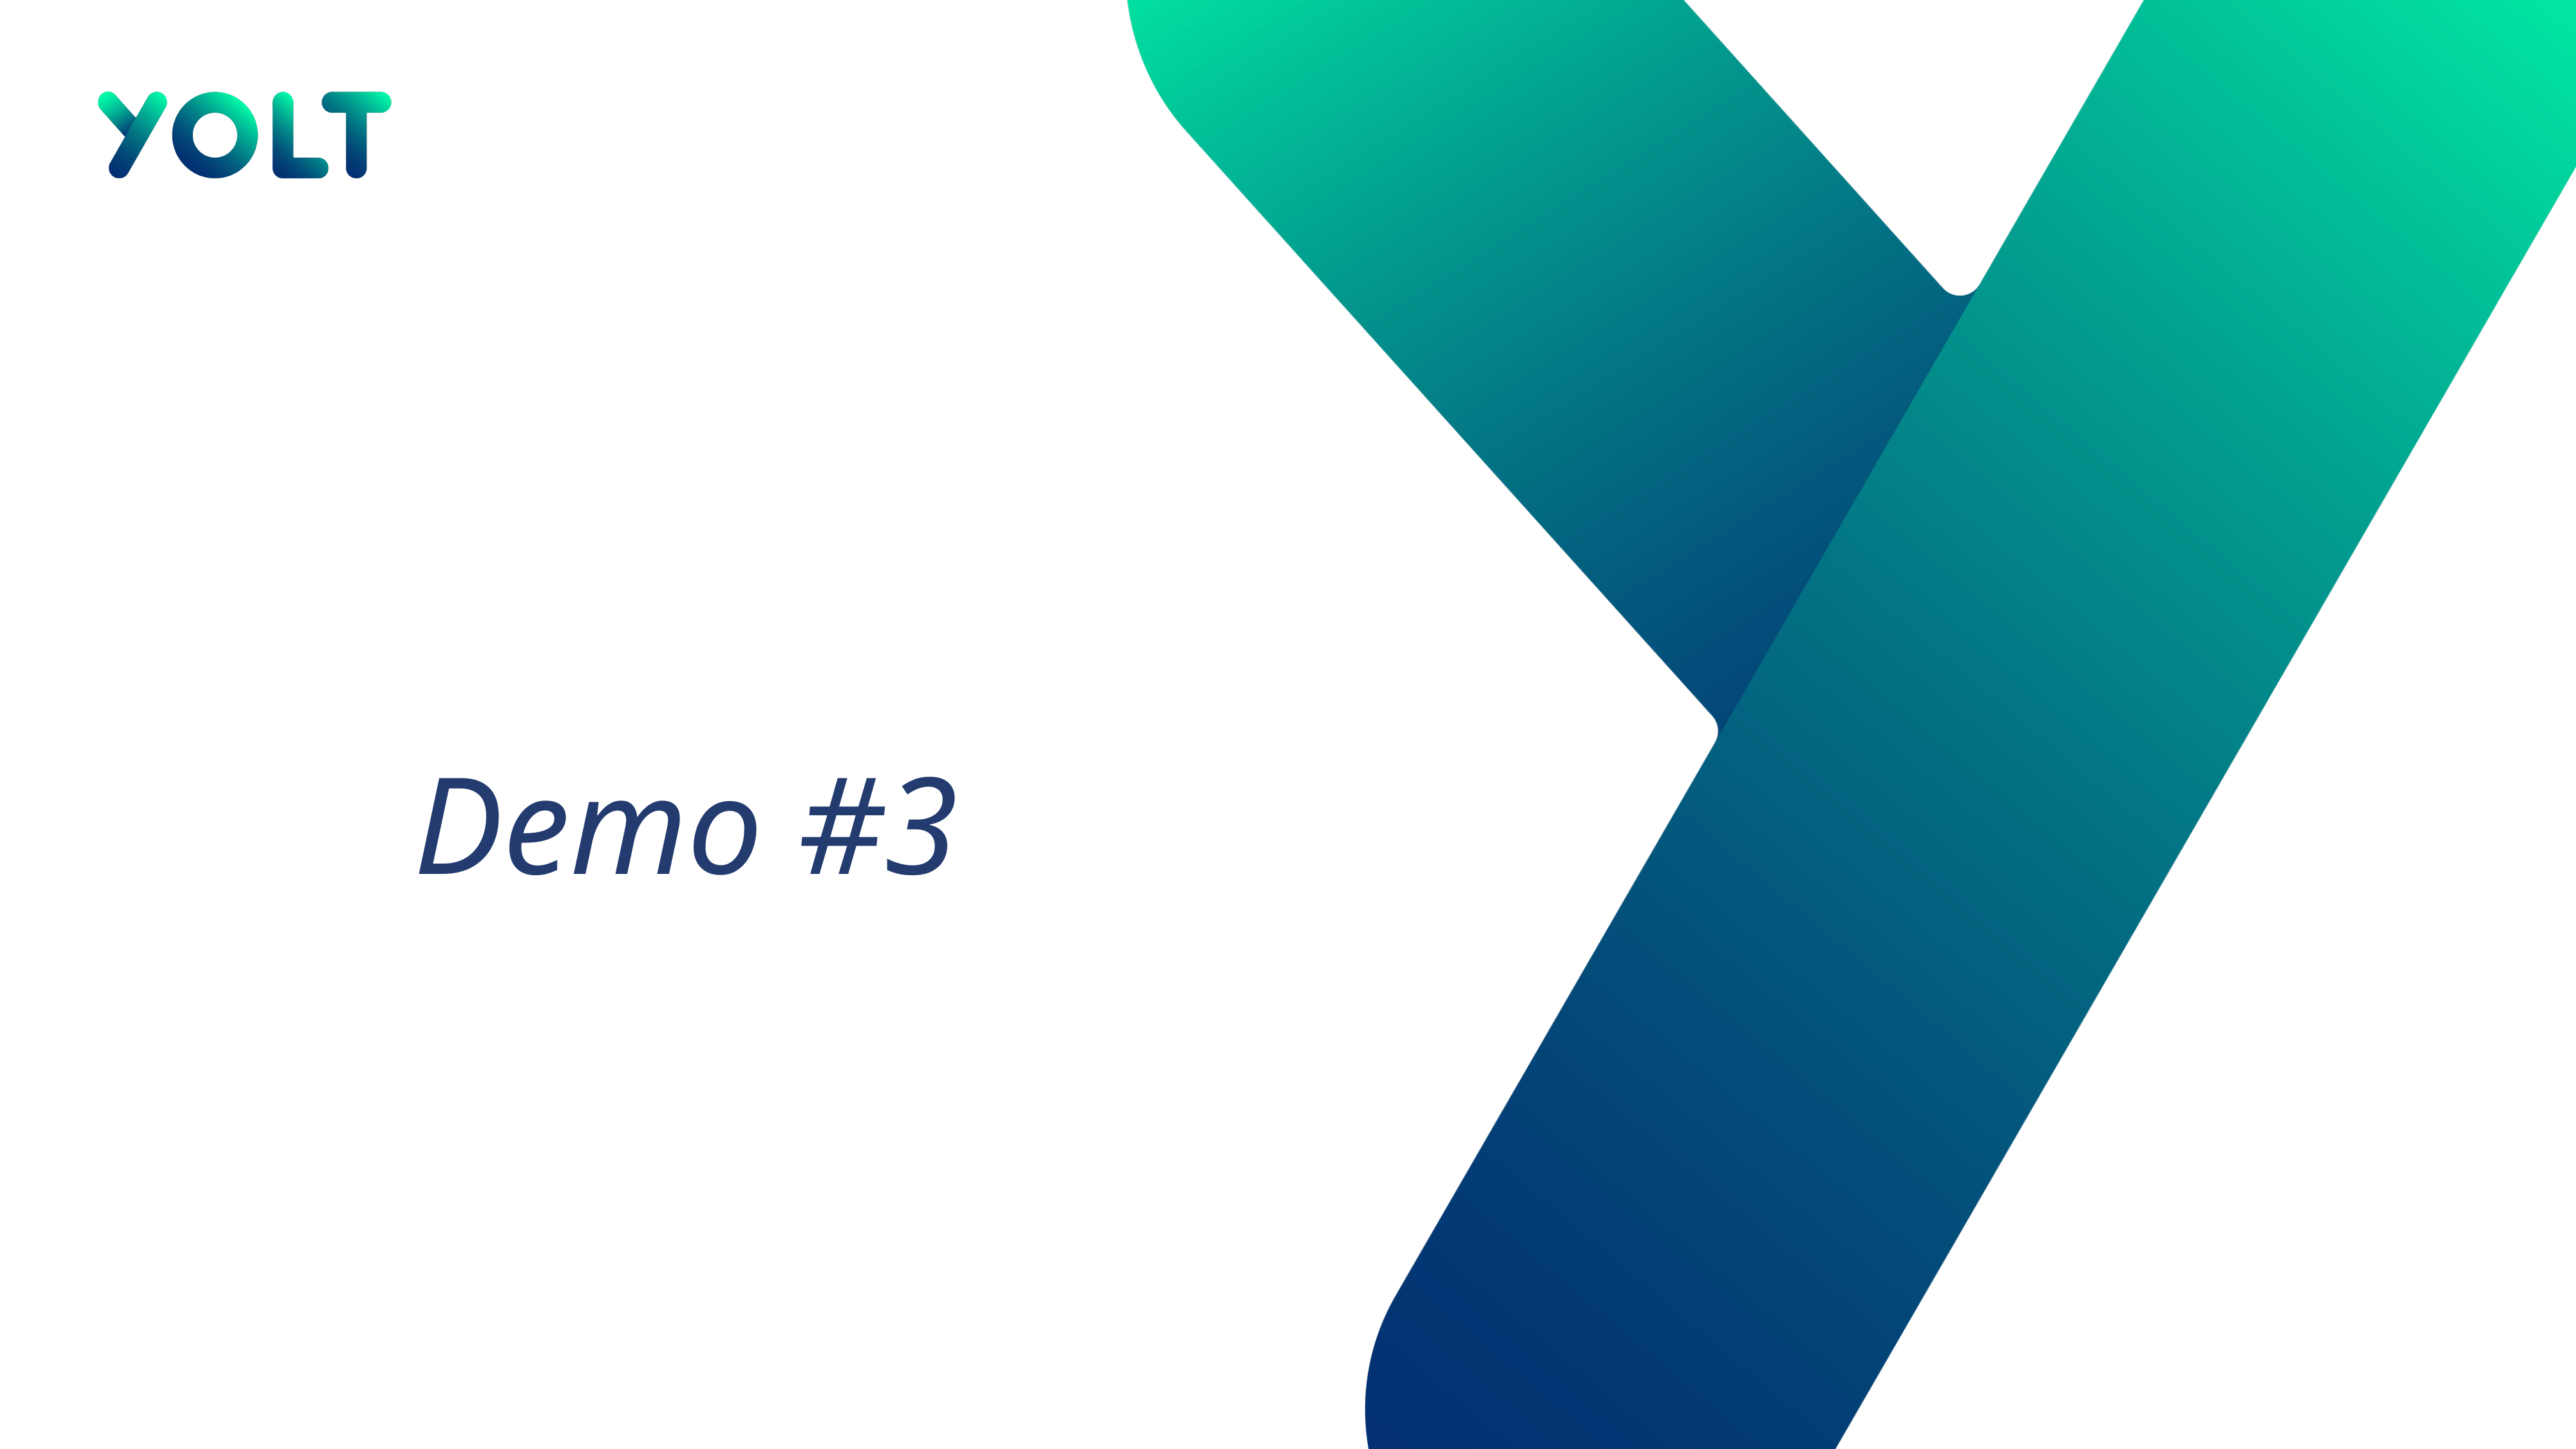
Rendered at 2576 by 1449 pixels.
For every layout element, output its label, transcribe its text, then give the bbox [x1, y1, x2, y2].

list Demo #3 [405, 300, 1413, 909]
picture [98, 91, 392, 178]
picture [1074, 0, 2576, 1449]
